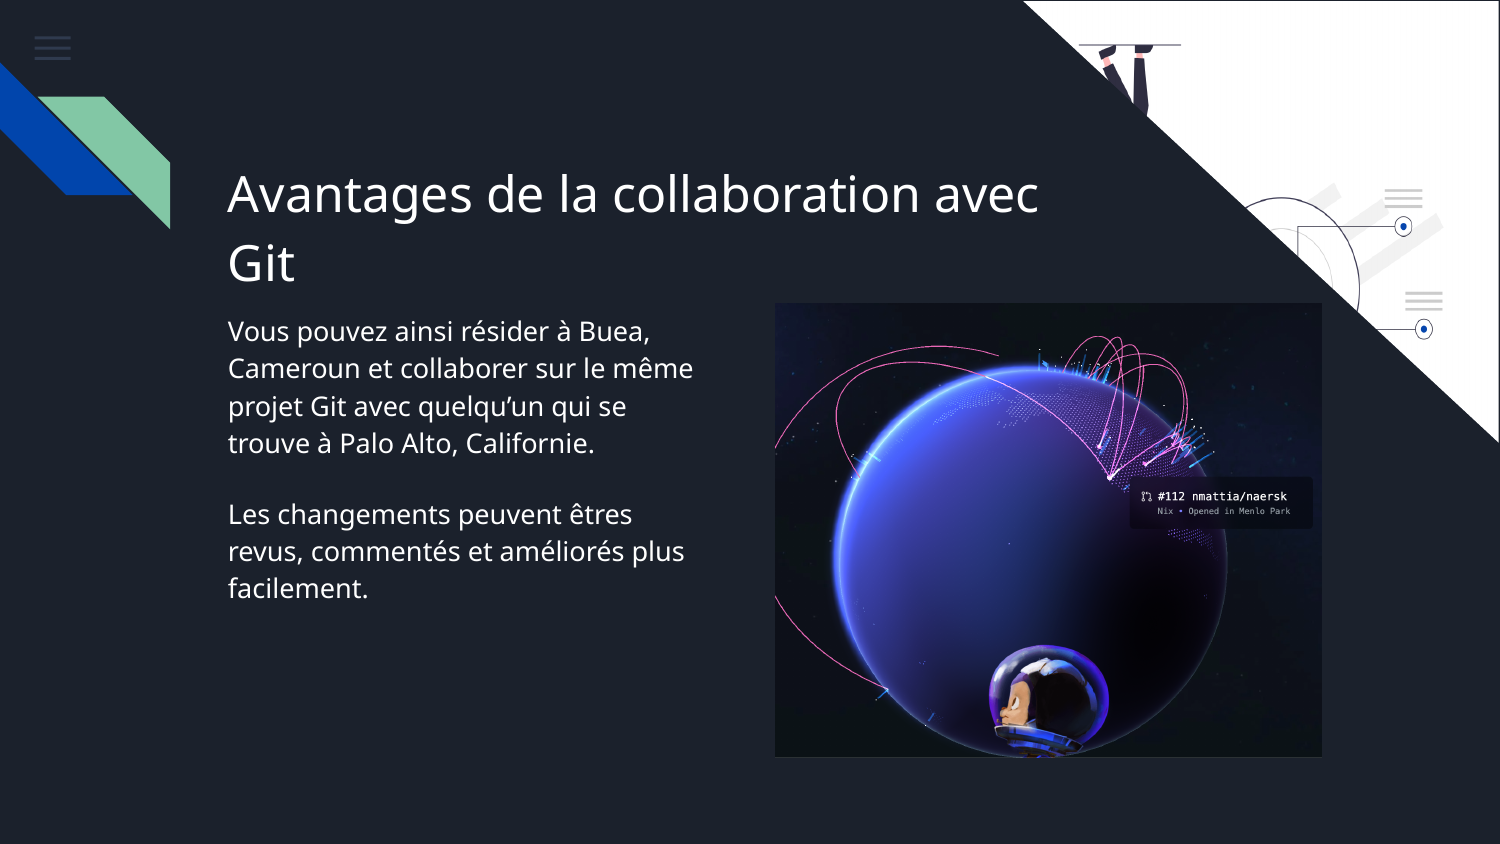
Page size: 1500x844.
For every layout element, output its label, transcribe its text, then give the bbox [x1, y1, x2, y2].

list Vous pouvez ainsi résider à Buea, Cameroun et collaborer sur le même projet Git avec quelqu’un qui se trouve à Palo Alto, Californie. Les changements peuvent êtres revus, commentés et améliorés plus facilement. [212, 294, 715, 807]
picture [775, 0, 1499, 759]
title Avantages de la collaboration avec Git [212, 138, 1017, 237]
